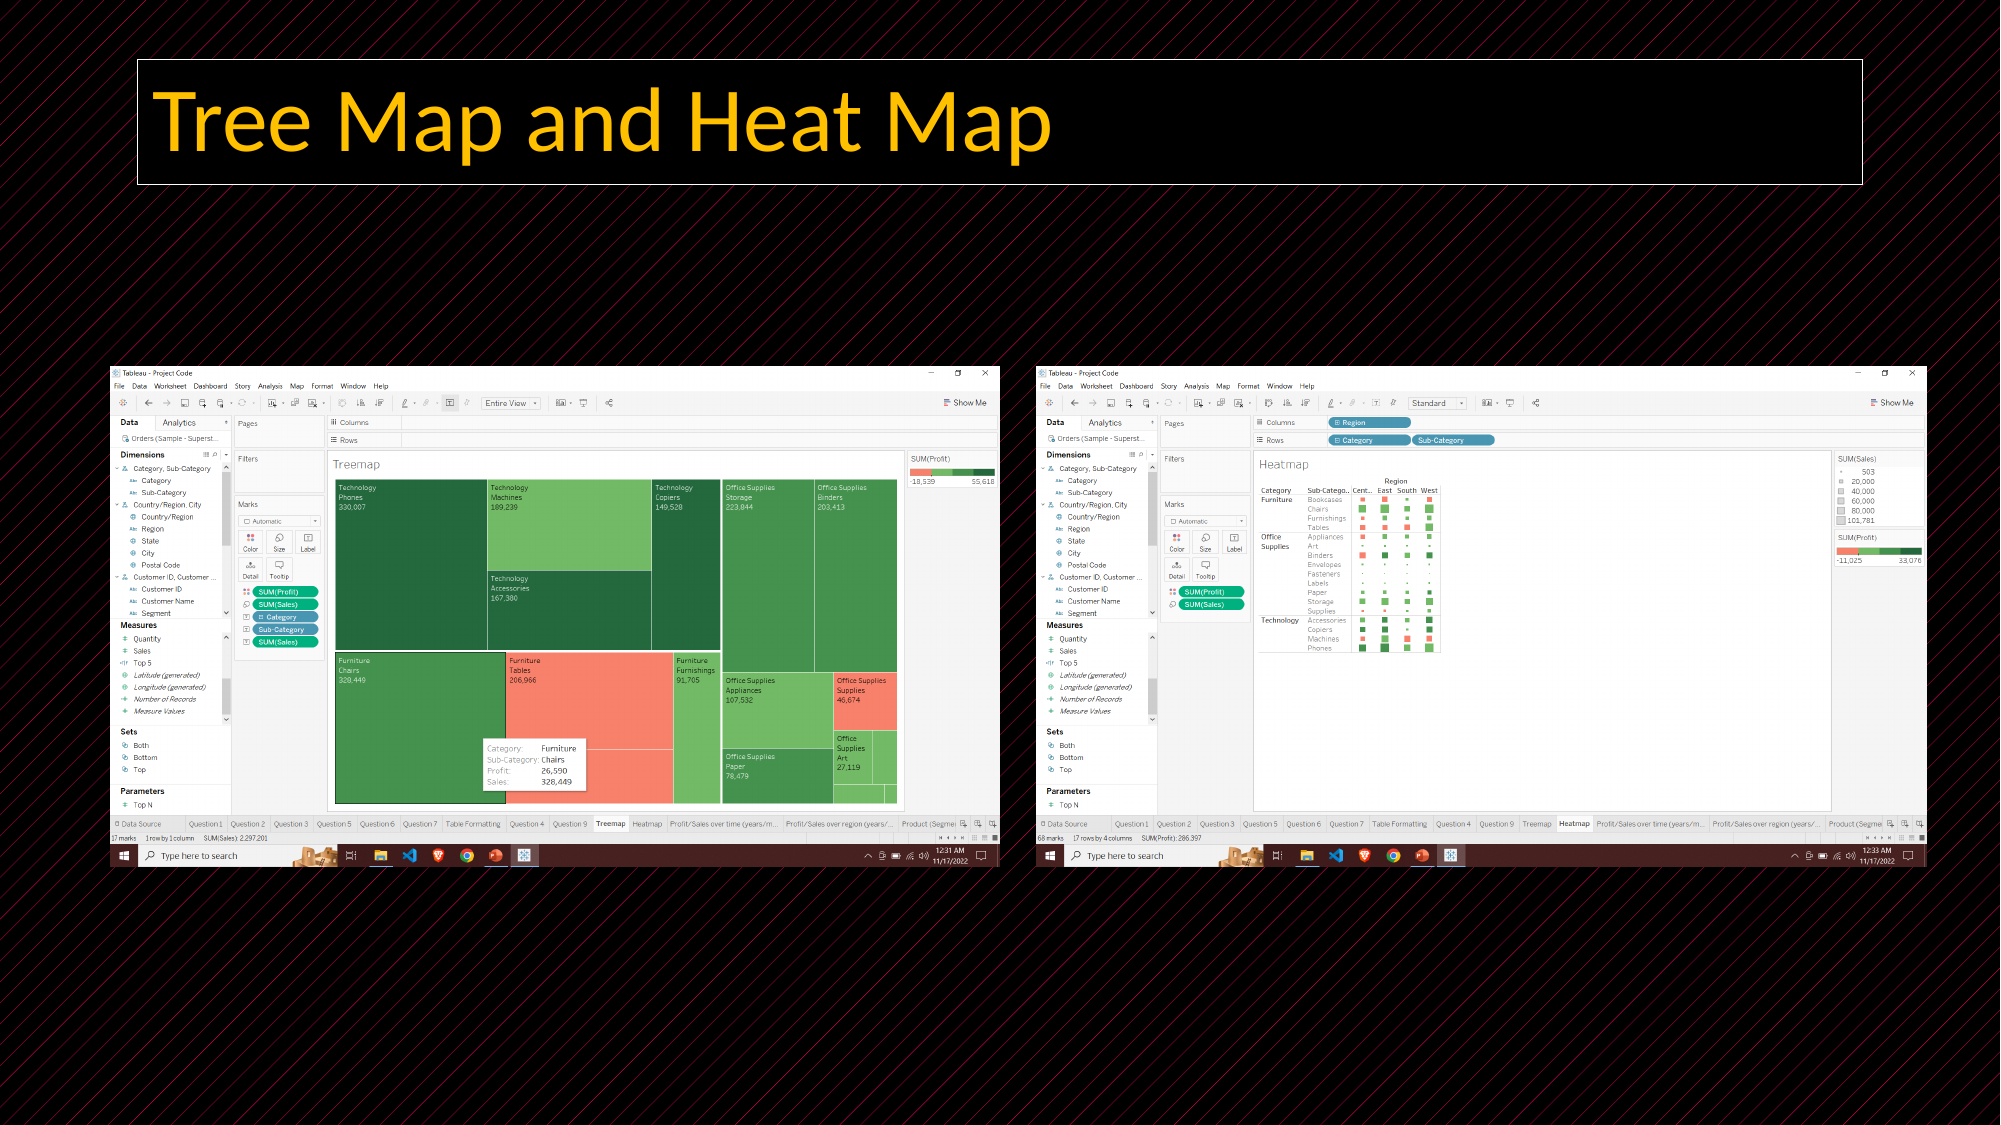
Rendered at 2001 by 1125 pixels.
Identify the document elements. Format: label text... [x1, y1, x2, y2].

picture [1036, 366, 1927, 867]
picture [110, 366, 1000, 867]
title Tree Map and Heat Map [137, 59, 1863, 185]
